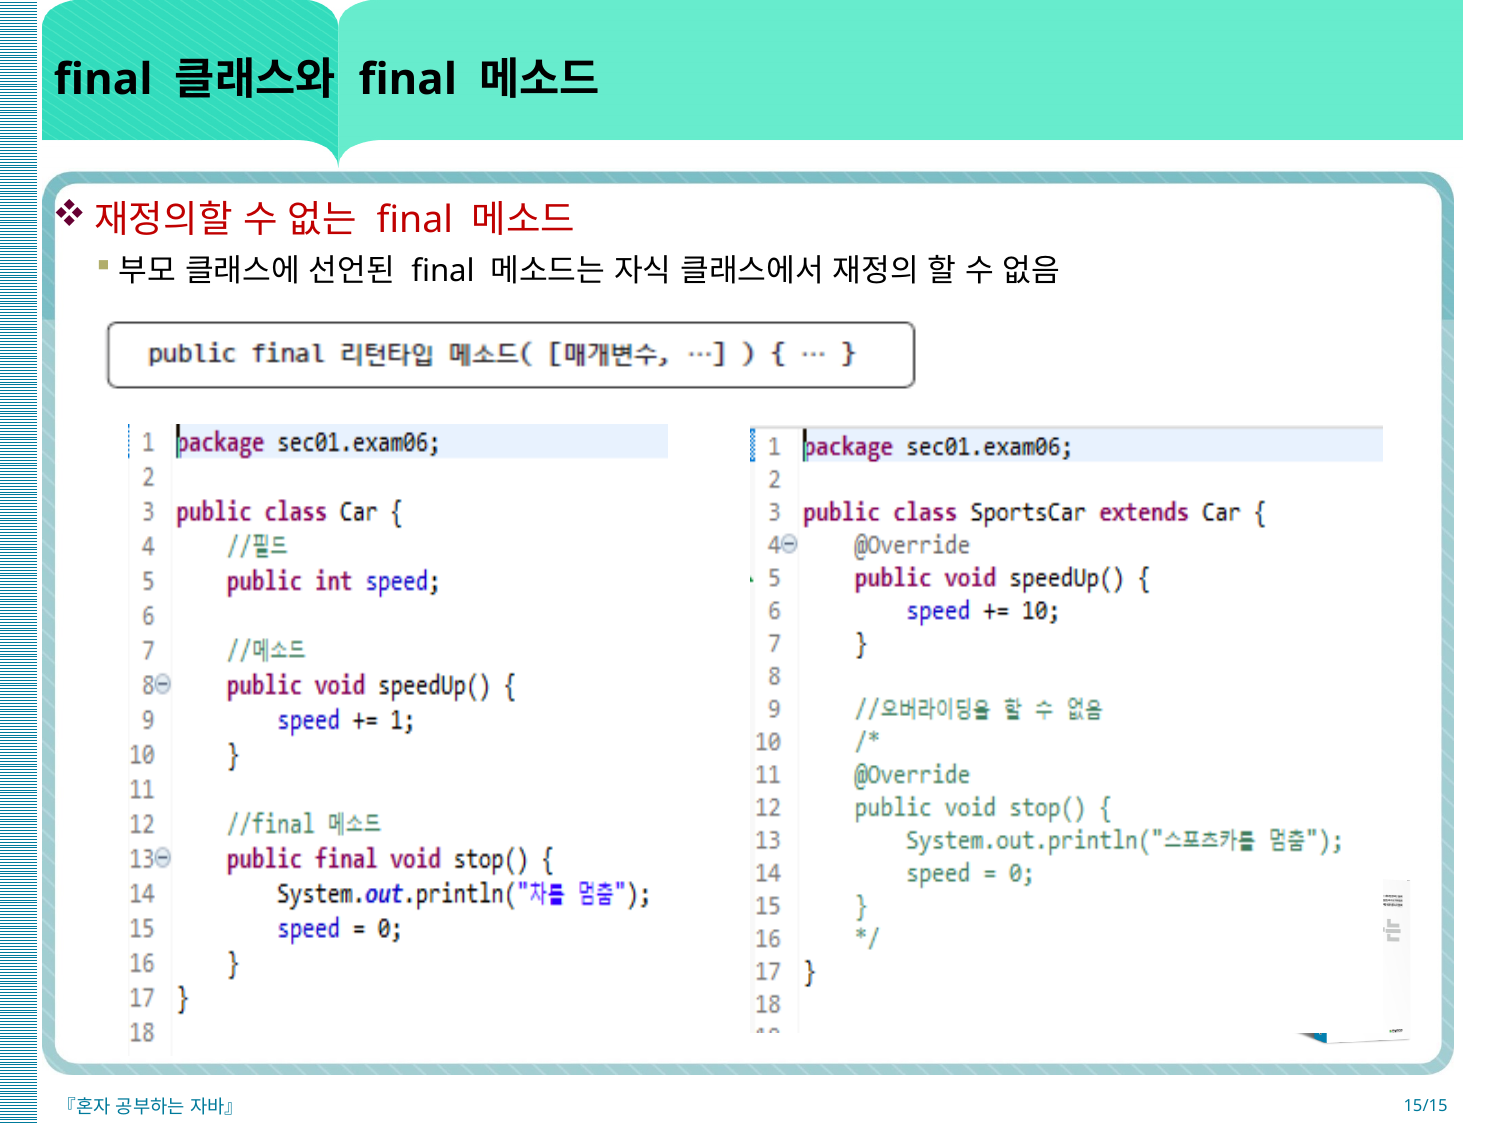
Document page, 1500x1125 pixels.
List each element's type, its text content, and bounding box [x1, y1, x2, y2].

picture [42, 0, 1463, 187]
picture [99, 312, 926, 401]
picture [128, 424, 668, 1056]
picture [116, 1102, 131, 1107]
picture [68, 1097, 75, 1110]
picture [749, 425, 1383, 1033]
picture [1243, 797, 1488, 1122]
picture [225, 1102, 232, 1115]
title final 클래스와 final 메소드 [39, 42, 1280, 138]
list 재정의할 수 없는 final 메소드 부모 클래스에 선언된 final 메소드는 자식 클래스에서 재정의 할 수 없음 [37, 187, 1463, 1091]
